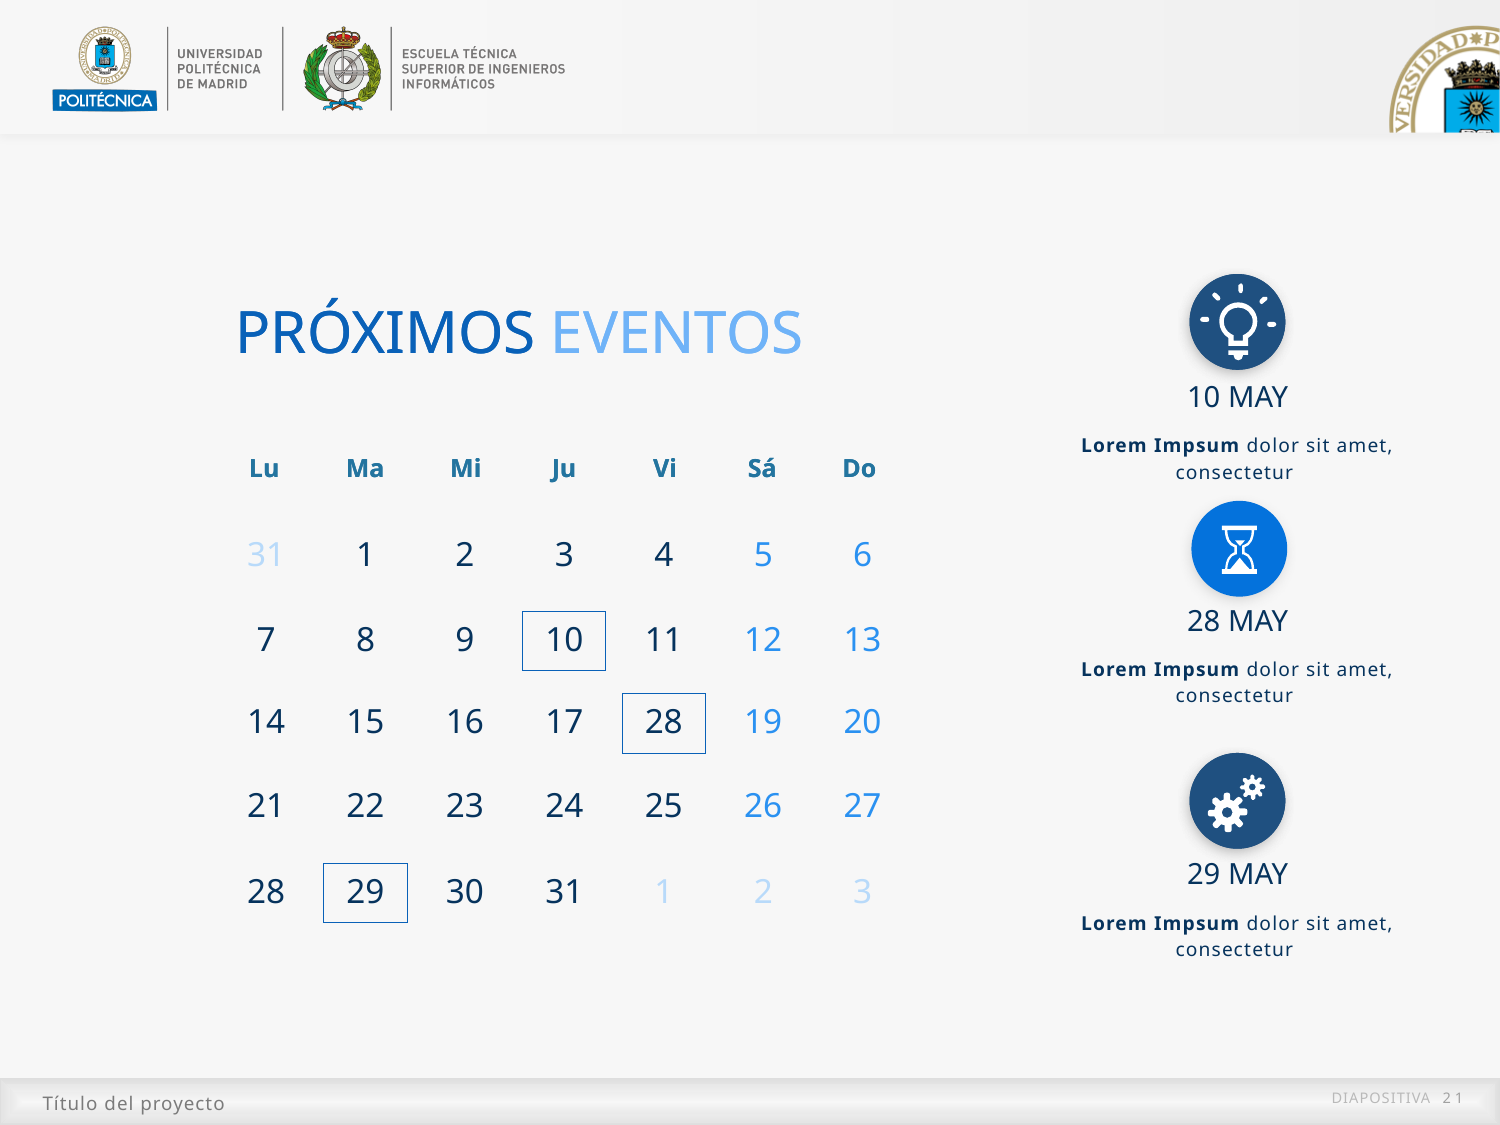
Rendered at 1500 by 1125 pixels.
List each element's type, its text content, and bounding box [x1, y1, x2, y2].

list 2 [721, 863, 805, 923]
list 10 MAY [1052, 339, 1423, 422]
list Lorem Impsum dolor sit amet, consectetur [1052, 423, 1423, 491]
list 17 [522, 693, 606, 754]
list 19 [721, 693, 805, 754]
list 7 [224, 611, 308, 671]
list 20 [820, 693, 905, 754]
list 14 [224, 693, 308, 754]
list 28 [224, 863, 308, 923]
list 28 [622, 693, 706, 754]
list 22 [323, 777, 408, 837]
picture [30, 4, 587, 134]
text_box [1221, 525, 1257, 574]
picture [1470, 101, 1483, 115]
list 9 [423, 611, 507, 671]
list 10 [522, 611, 606, 671]
list 27 [820, 777, 905, 837]
picture [1387, 23, 1500, 133]
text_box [1200, 283, 1277, 361]
list 16 [423, 693, 507, 754]
list 5 [721, 525, 805, 586]
list 6 [820, 525, 905, 586]
list 26 [721, 777, 805, 837]
list 4 [622, 525, 706, 586]
list 29 [323, 863, 408, 923]
list 11 [622, 611, 706, 671]
list 1 [323, 525, 408, 586]
list 8 [323, 611, 408, 671]
list Lorem Impsum dolor sit amet, consectetur [1052, 900, 1423, 968]
list 28 MAY [1052, 563, 1423, 646]
list Lorem Impsum dolor sit amet, consectetur [1052, 646, 1423, 715]
list 23 [423, 777, 507, 837]
list 31 [224, 525, 308, 586]
list 21 [224, 777, 308, 837]
list 13 [820, 611, 905, 671]
list 24 [522, 777, 606, 837]
list 31 [522, 863, 606, 923]
list 3 [522, 525, 606, 586]
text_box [1207, 774, 1266, 833]
list 25 [622, 777, 706, 837]
list Título del proyecto [36, 1077, 1141, 1125]
list 3 [820, 863, 905, 923]
list 12 [721, 611, 805, 671]
list 2 [423, 525, 507, 586]
list 1 [622, 863, 706, 923]
list 15 [323, 693, 408, 754]
list 30 [423, 863, 507, 923]
list 29 MAY [1052, 816, 1423, 899]
